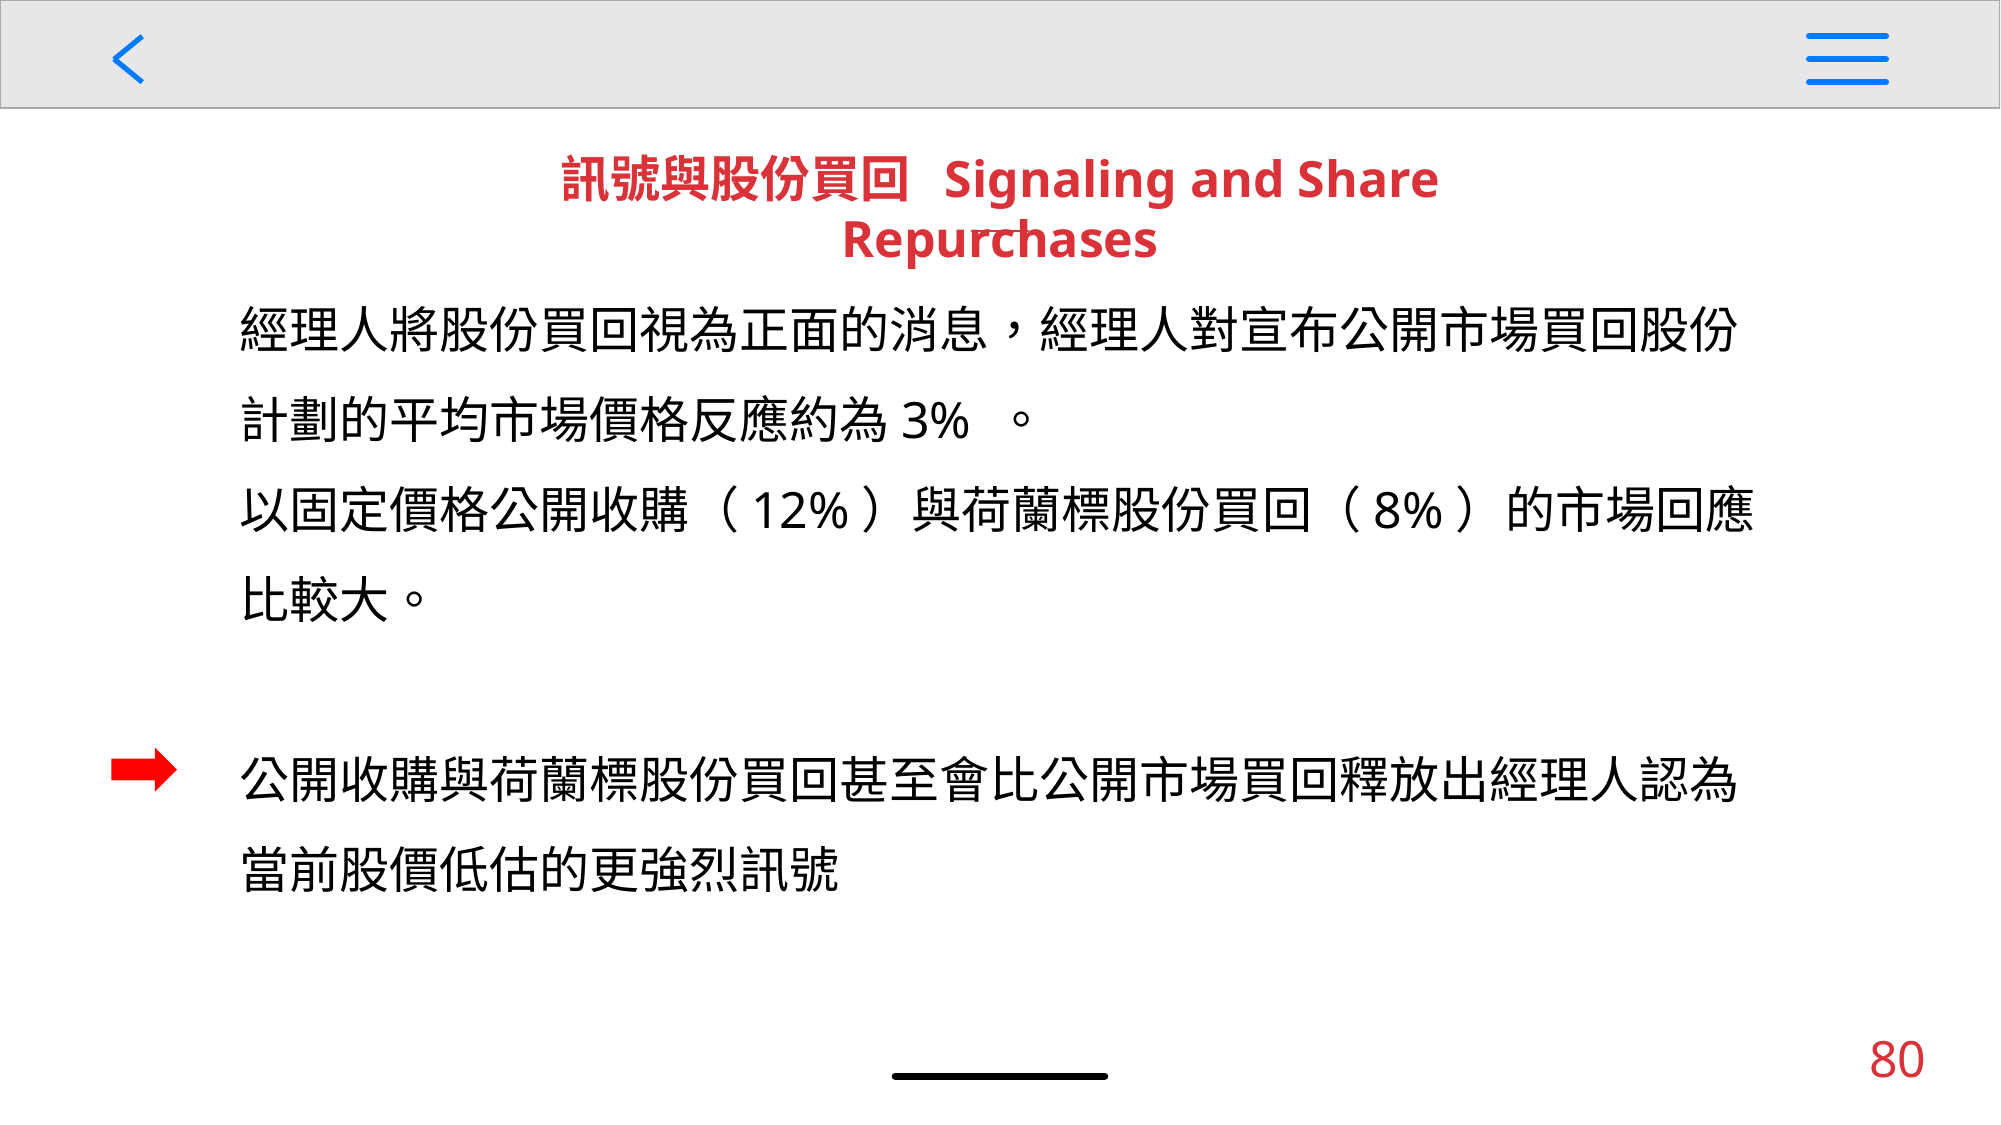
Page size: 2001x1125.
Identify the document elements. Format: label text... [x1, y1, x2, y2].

text_box 訊號與股份買回 Signaling and Share Repurchases [423, 139, 1576, 261]
text_box 經理人將股份買回視為正面的消息，經理人對宣布公開市場買回股份計劃的平均市場價格反應約為3% 。 以固定價格公開收購（12%）與荷蘭標股份買回（8%）的市場回應比較大。 公開收購與荷蘭標股份買回甚至會比公開市場買回釋放出經理人認為當前股價低估的更強烈訊號 [224, 261, 1776, 906]
text_box 80 [1795, 1020, 2000, 1096]
text_box [111, 747, 177, 792]
